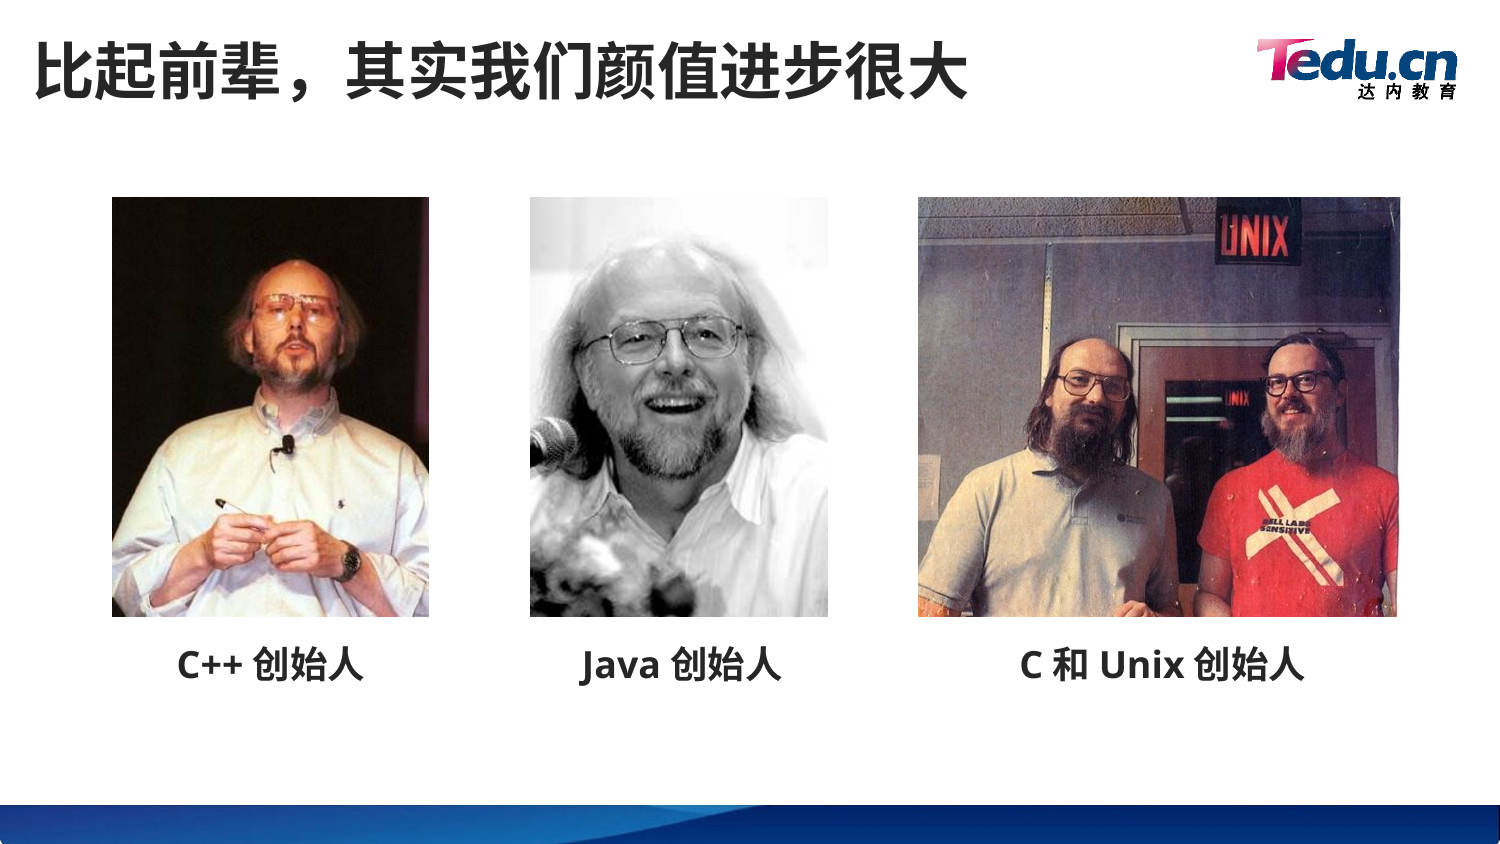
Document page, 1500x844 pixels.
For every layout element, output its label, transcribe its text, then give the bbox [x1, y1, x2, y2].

title 比起前辈，其实我们颜值进步很大 [17, 20, 1343, 119]
text_box Java创始人 [567, 633, 798, 694]
picture [918, 197, 1402, 617]
text_box C++创始人 [161, 633, 381, 694]
text_box C和Unix创始人 [1004, 633, 1322, 694]
picture [1234, 8, 1471, 115]
picture [111, 197, 429, 617]
picture [530, 197, 828, 617]
picture [0, 805, 1500, 844]
